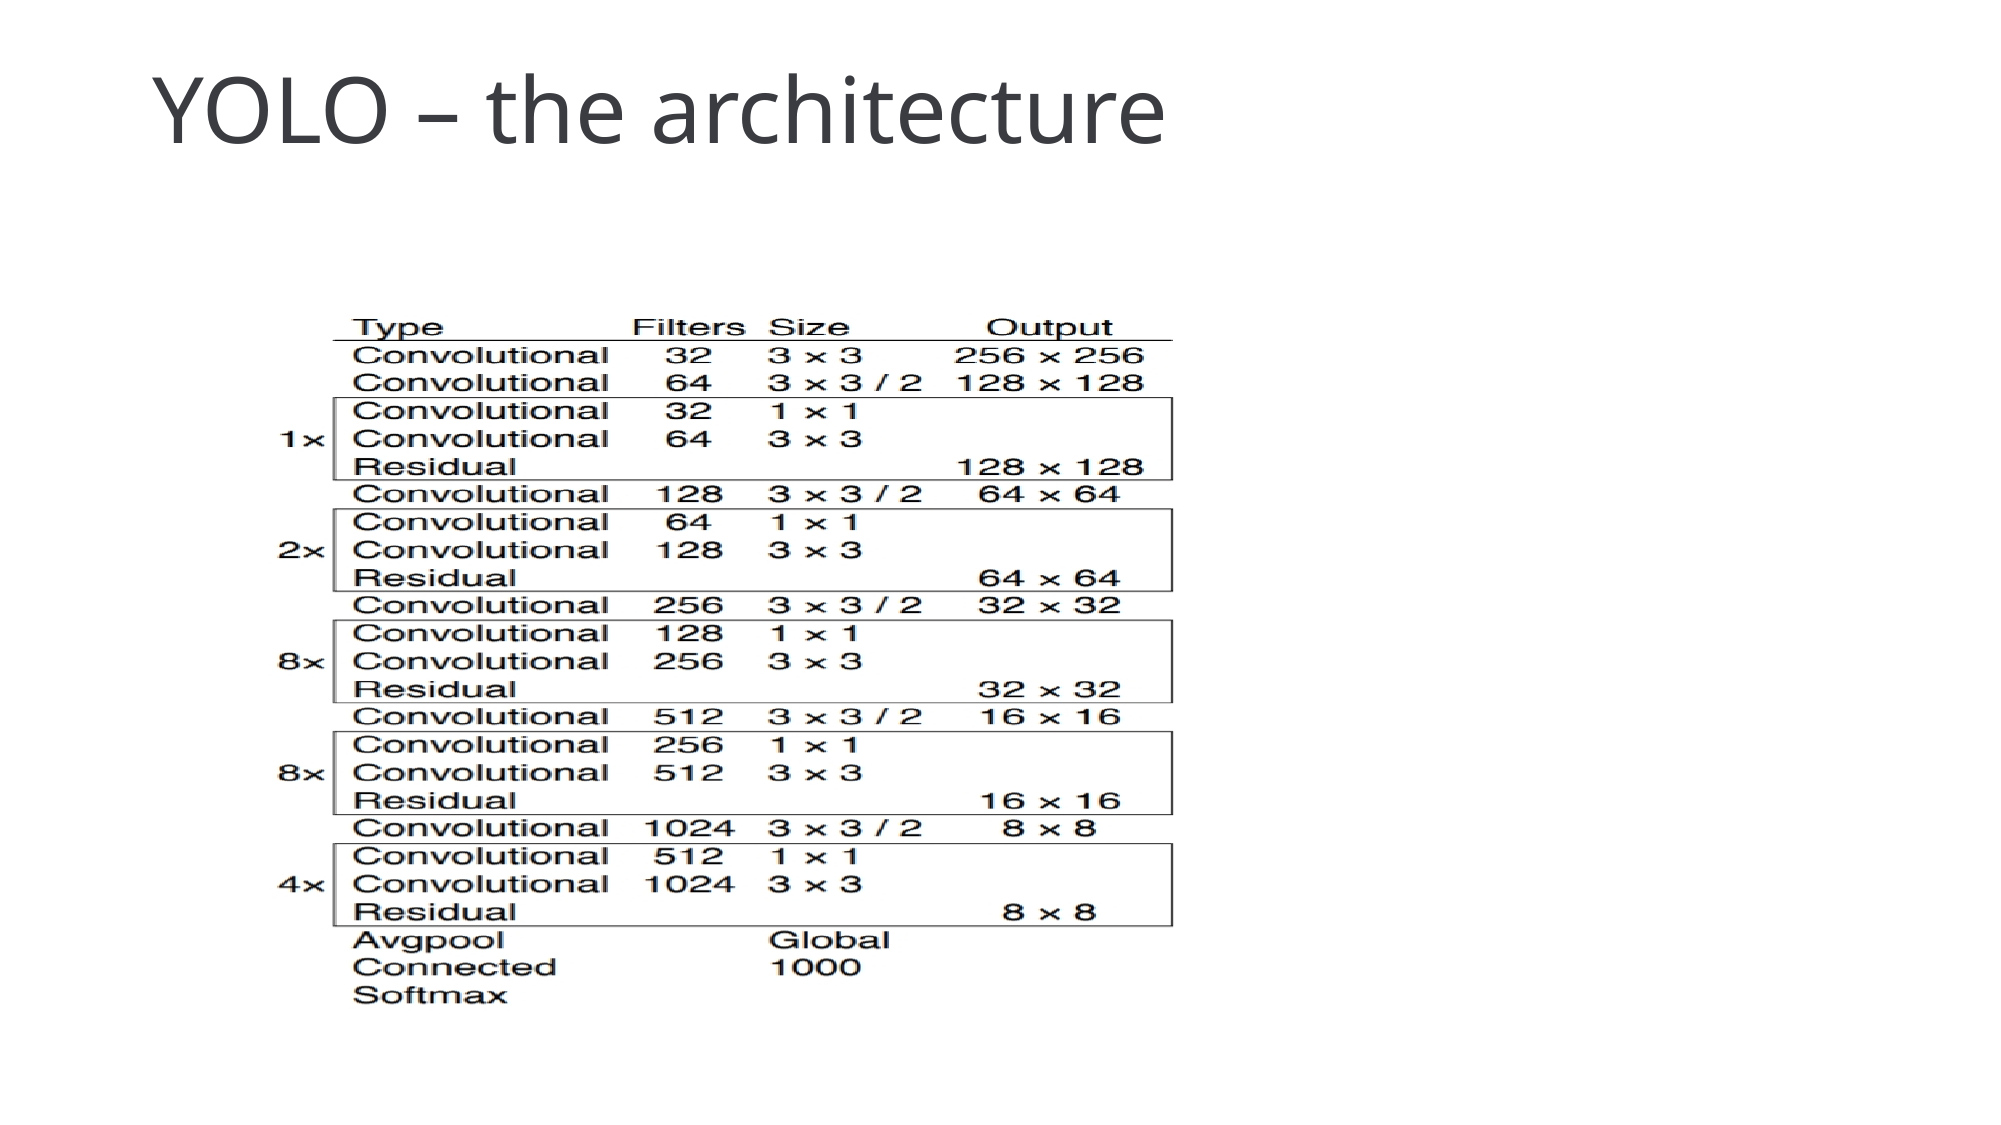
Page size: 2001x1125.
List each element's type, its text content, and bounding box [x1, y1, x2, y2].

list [244, 299, 1284, 1014]
title YOLO – the architecture [137, 59, 1863, 278]
